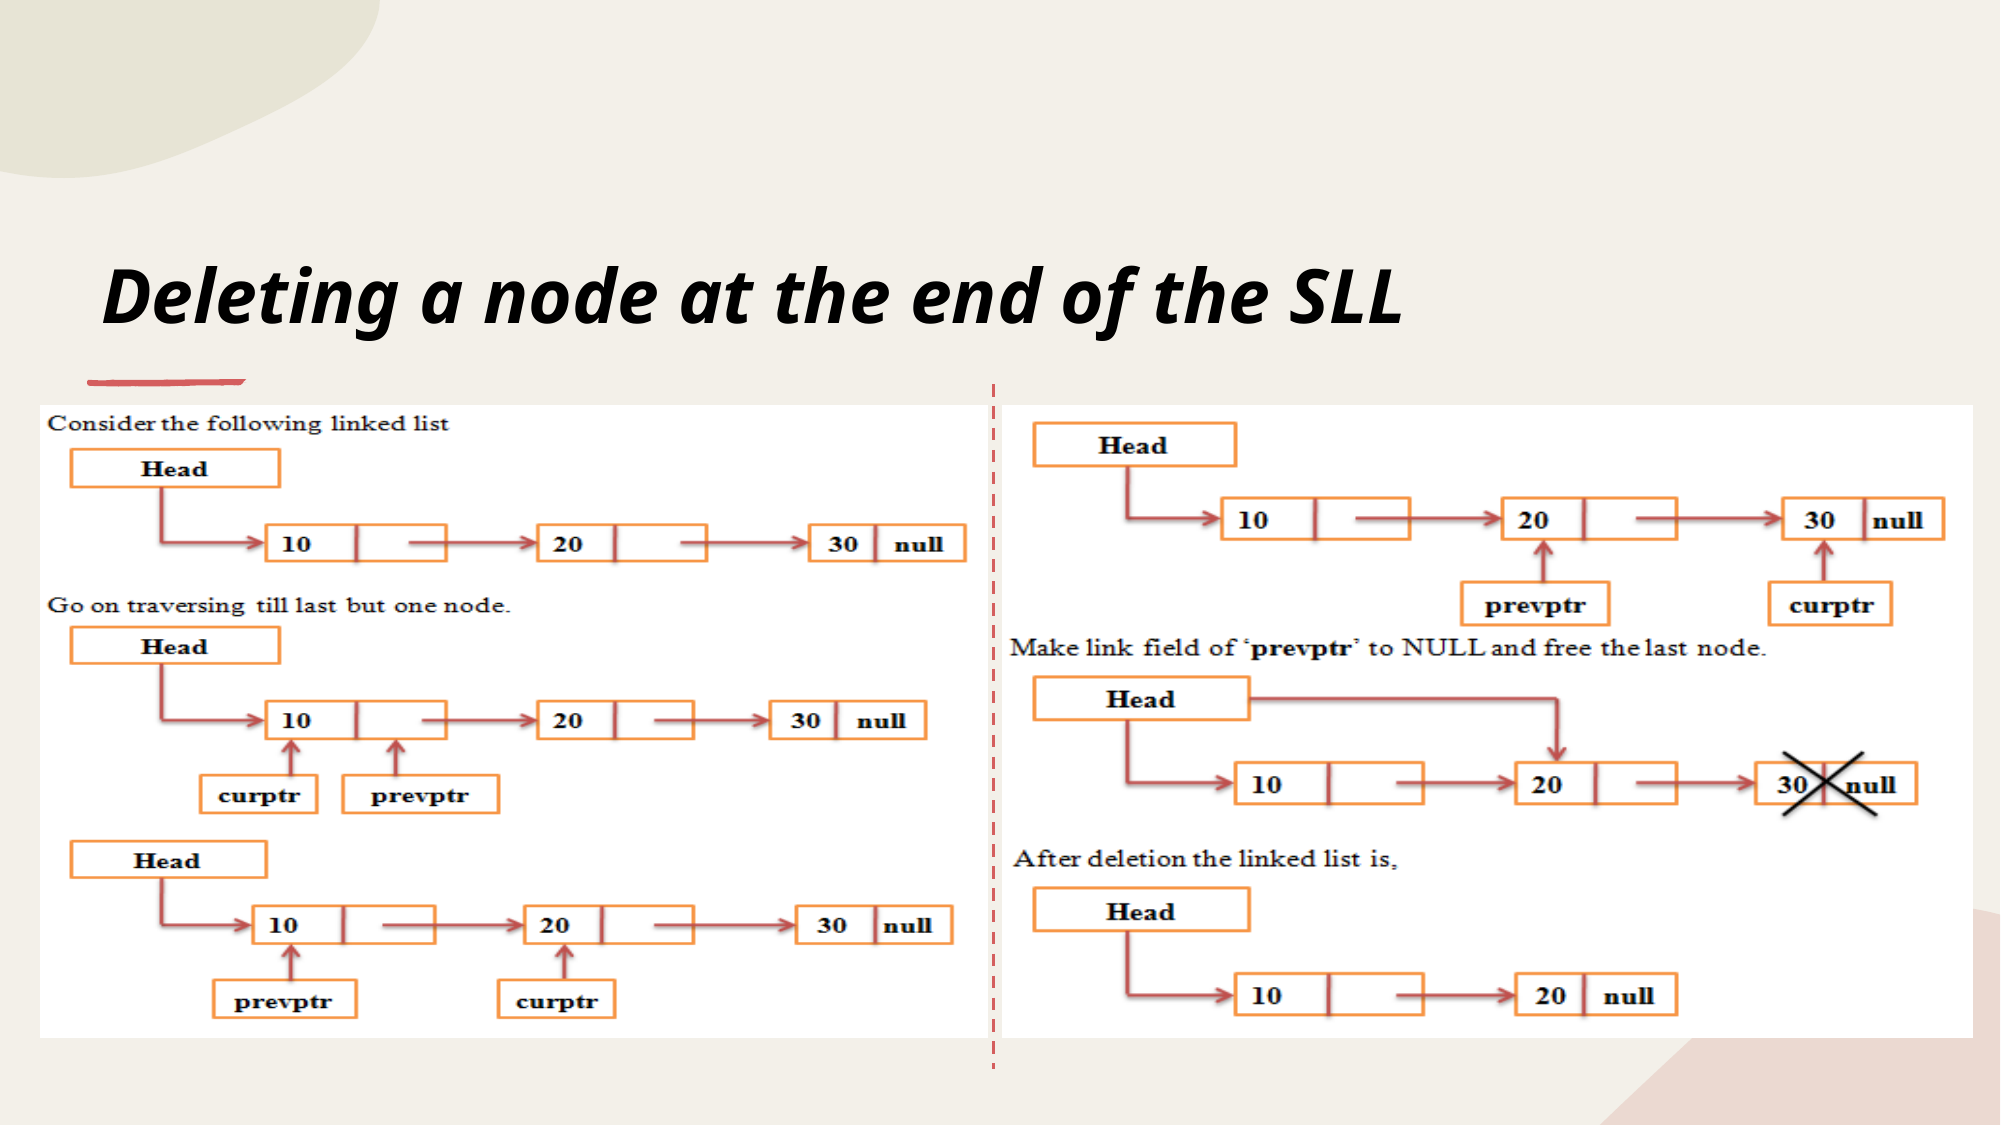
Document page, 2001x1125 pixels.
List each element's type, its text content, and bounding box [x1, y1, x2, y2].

picture [1002, 405, 1973, 1038]
picture [40, 405, 988, 1038]
title Deleting a node at the end of the SLL [86, 129, 1740, 347]
